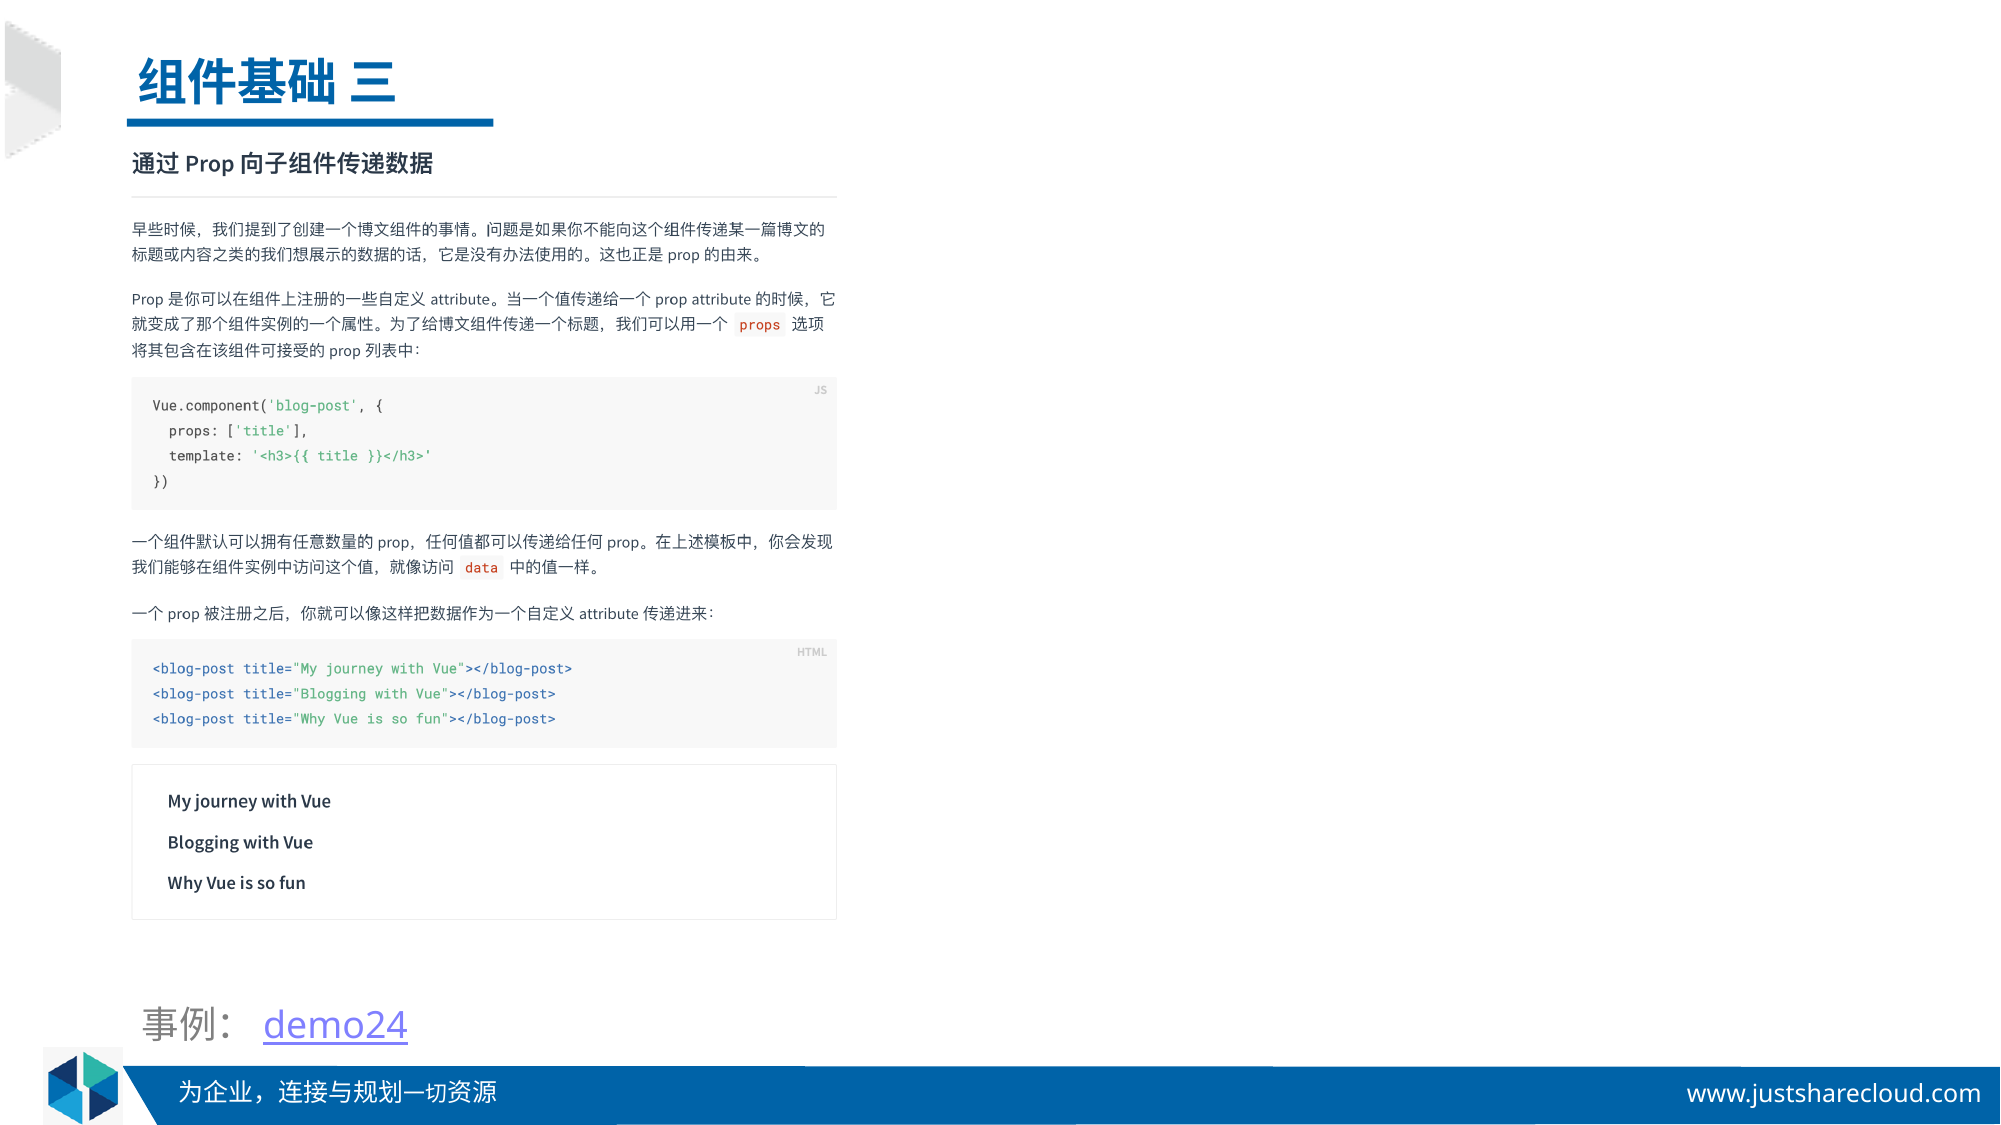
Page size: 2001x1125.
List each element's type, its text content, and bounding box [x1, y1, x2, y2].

text_box 事例：demo24 [126, 933, 494, 1060]
text_box www.justsharecloud.com [1672, 1070, 2000, 1116]
text_box [126, 118, 494, 127]
picture [4, 0, 61, 177]
text_box 为企业，连接与规划一切资源 [164, 1069, 519, 1114]
picture [43, 1047, 123, 1125]
text_box 组件基础 三 [122, 43, 625, 118]
picture [122, 142, 855, 933]
text_box [123, 1065, 2000, 1125]
